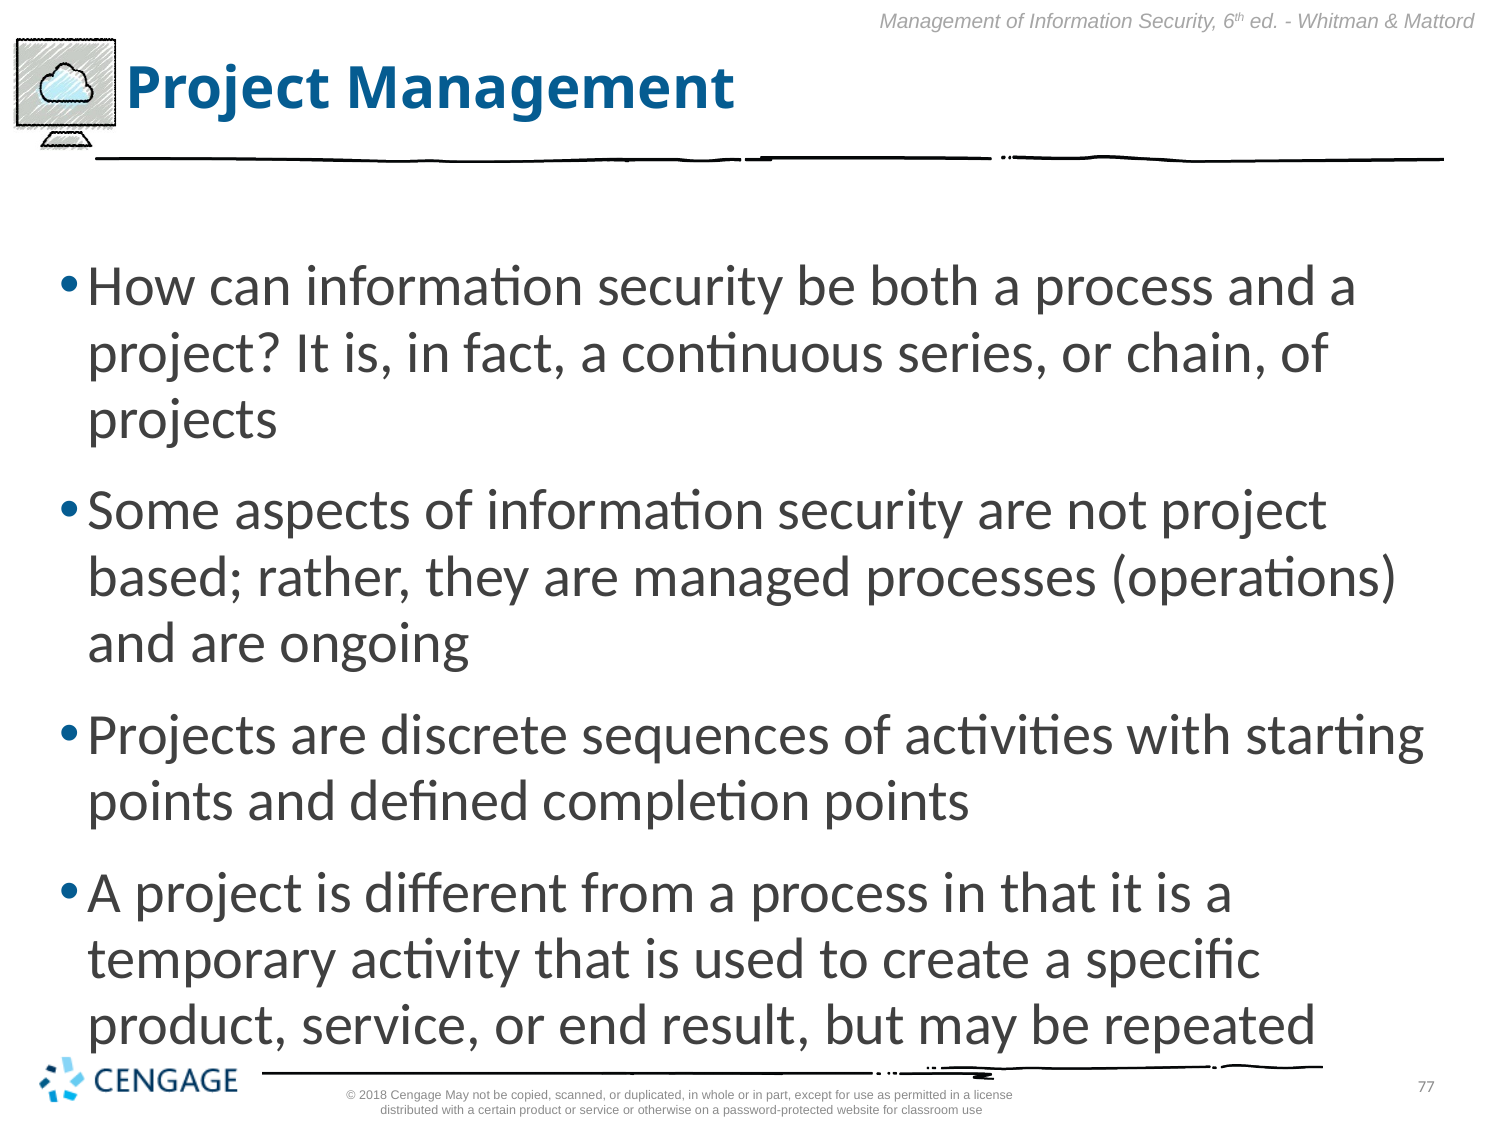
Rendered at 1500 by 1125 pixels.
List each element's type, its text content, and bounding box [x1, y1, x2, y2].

picture [262, 1067, 1323, 1080]
picture [95, 155, 1444, 163]
picture [13, 36, 117, 151]
list How can information security be both a process and a project? It is, in fact, a continuous series, or chain, of projects Some aspects of information security are not project based; rather, they are managed processes (operations) and are ongoing Projects are discrete sequences of activities with starting points and defined completion points A project is different from a process in that it is a temporary activity that is used to create a specific product, service, or end result, but may be repeated [59, 252, 1441, 1067]
picture [19, 1043, 250, 1115]
title Project Management [125, 60, 1442, 121]
